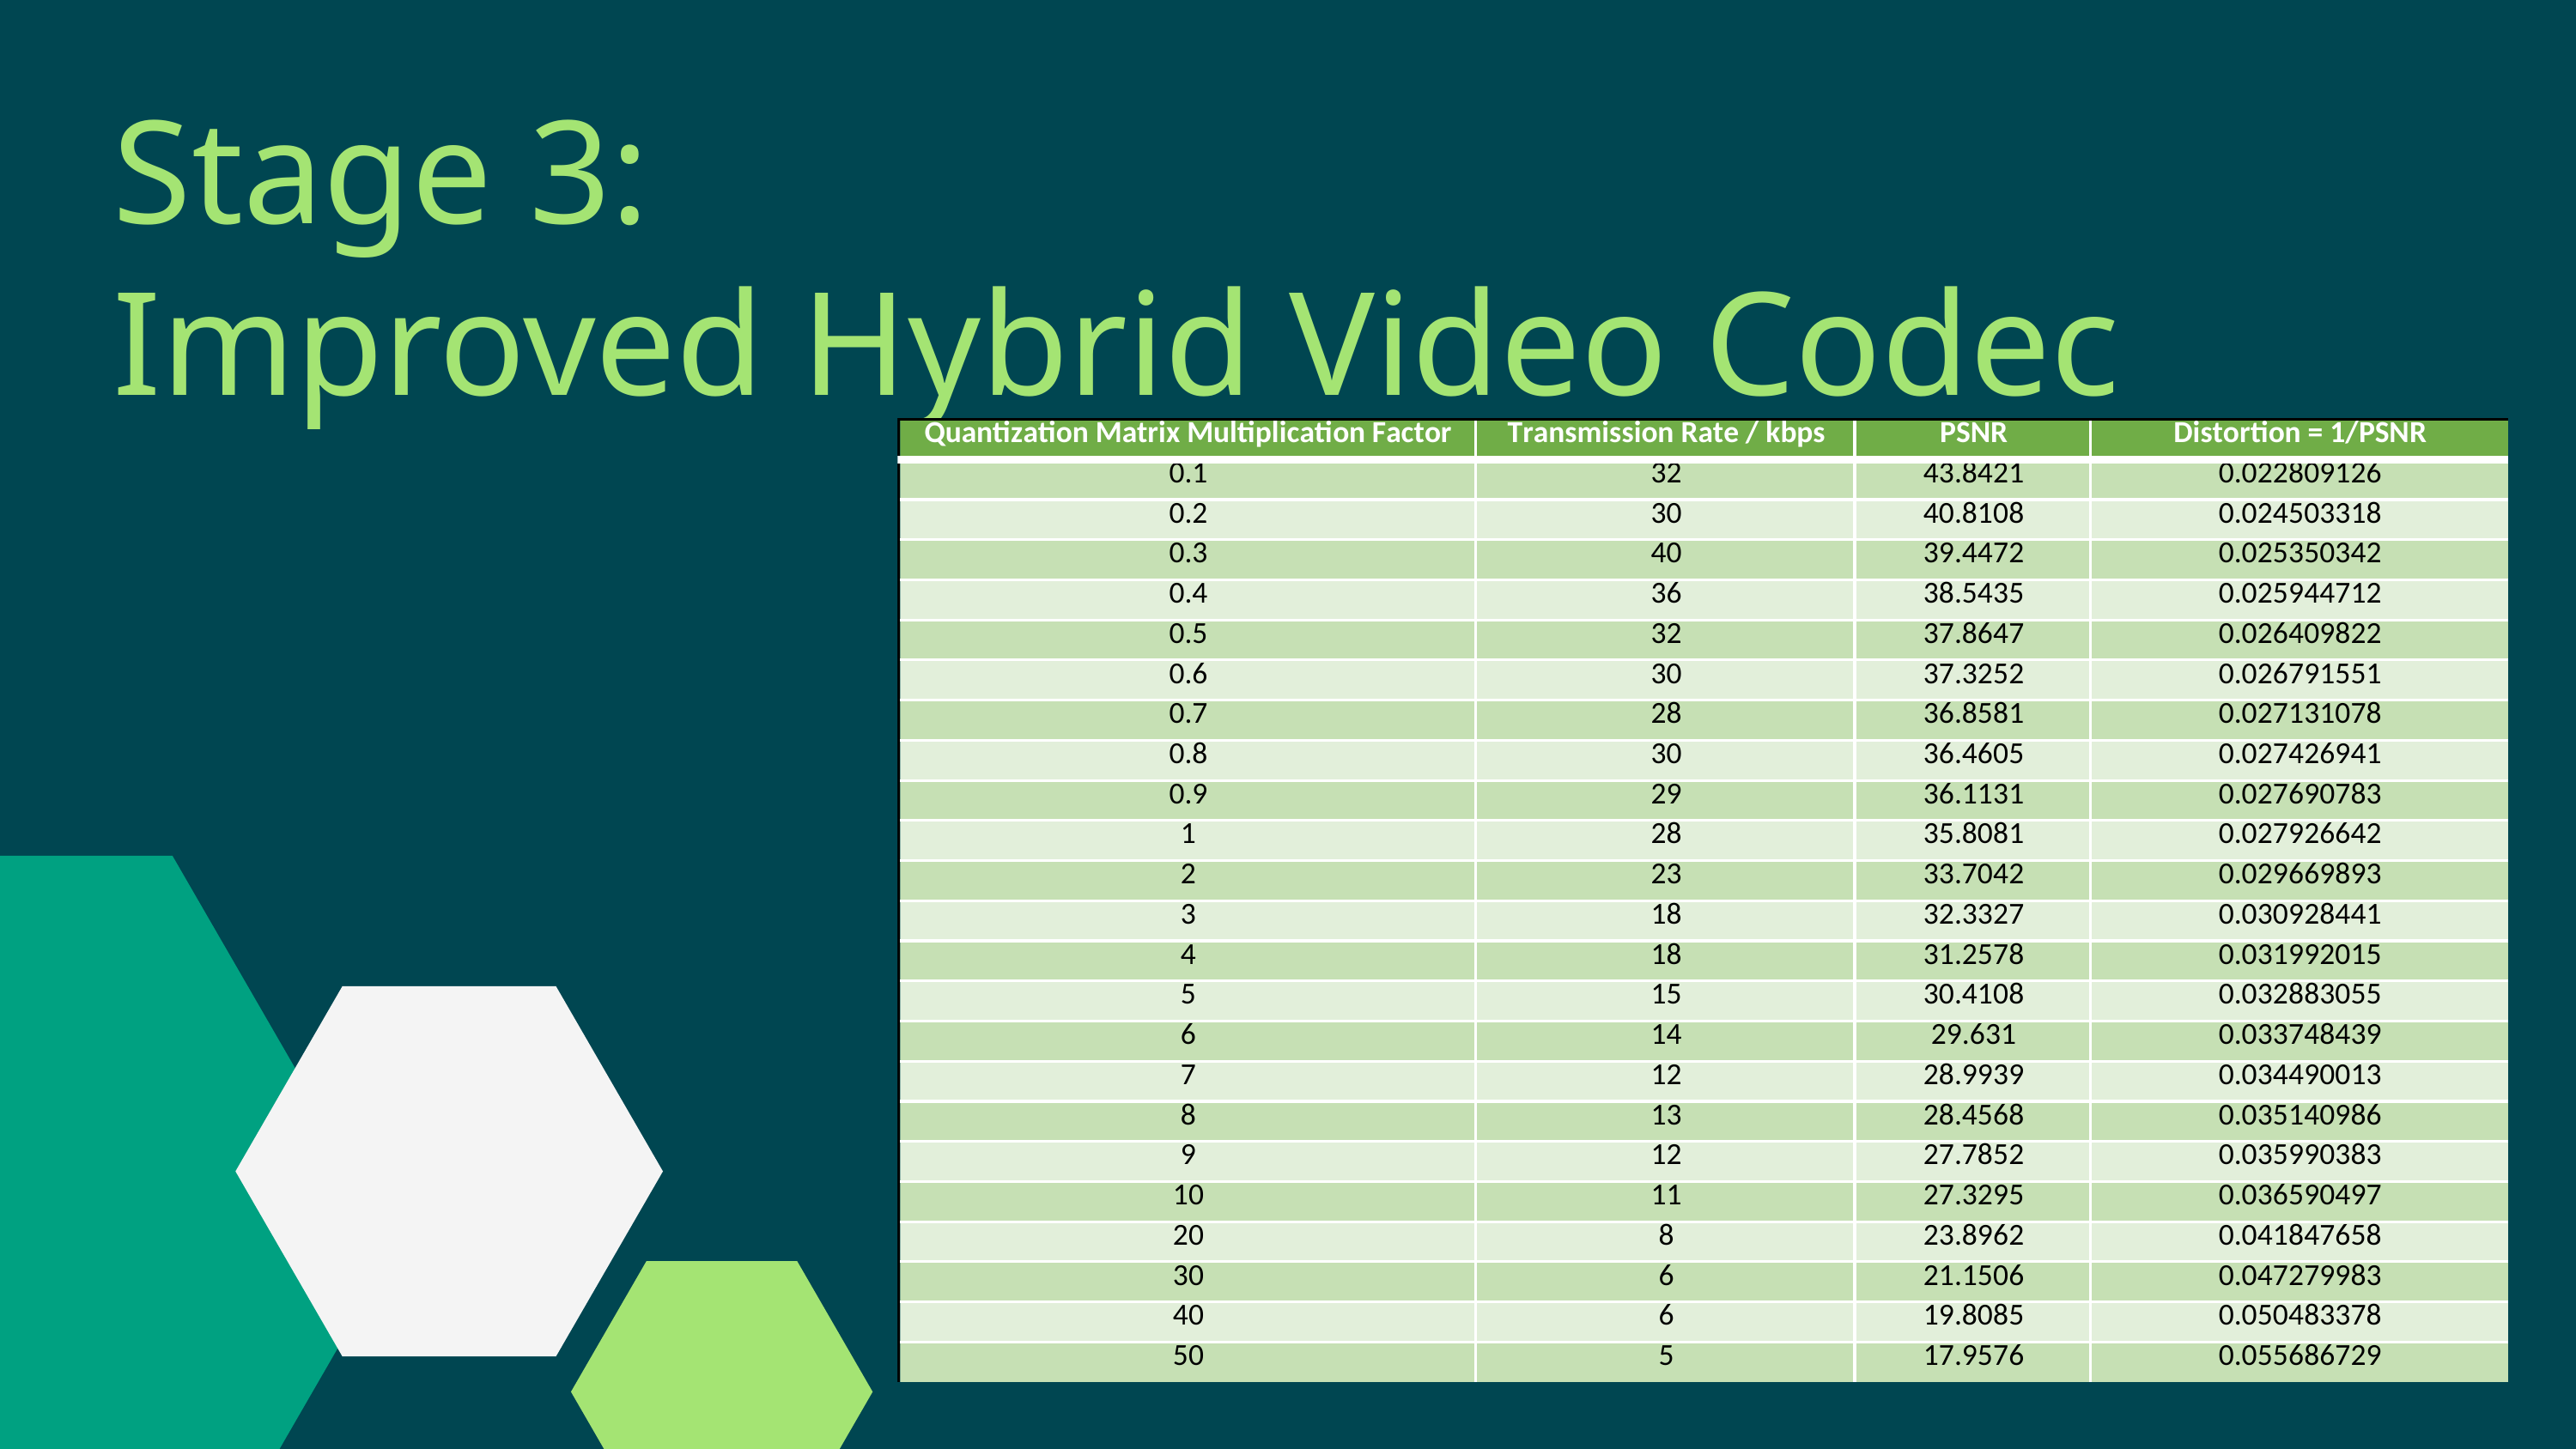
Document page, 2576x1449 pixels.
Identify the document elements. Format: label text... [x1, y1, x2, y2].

text_box Stage 3: Improved Hybrid Video Codec [112, 80, 2186, 424]
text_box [234, 985, 664, 1357]
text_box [570, 1260, 873, 1449]
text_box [0, 855, 398, 1449]
picture [897, 417, 2510, 1384]
